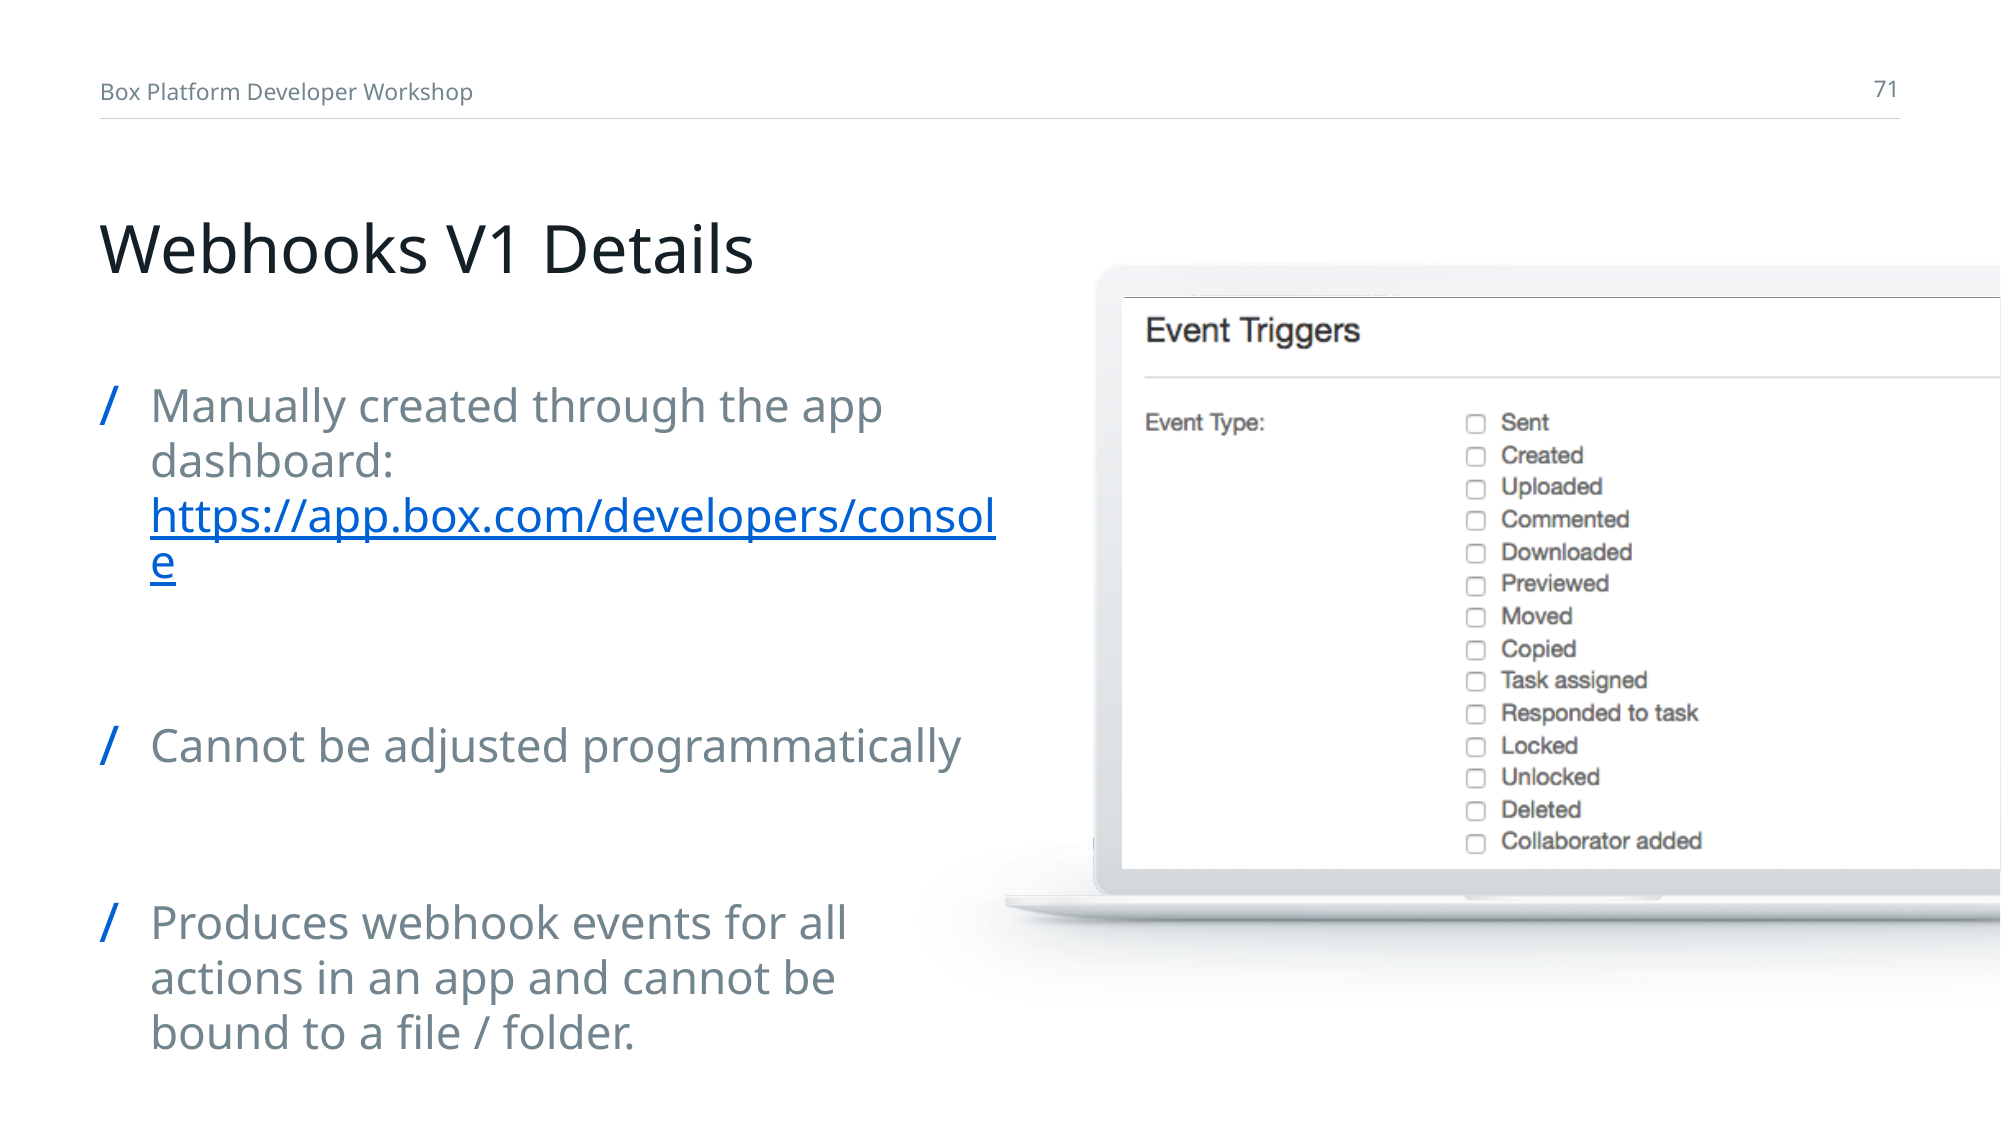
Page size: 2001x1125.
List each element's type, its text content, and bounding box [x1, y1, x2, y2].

list Manually created through the app dashboard: https://app.box.com/developers/console Cannot be adjusted programmatically Produces webhook events for all actions in an app and cannot be bound to a file / folder. [99, 377, 1011, 1125]
picture [863, 161, 2001, 1080]
list Webhooks V1 Details [99, 199, 950, 333]
